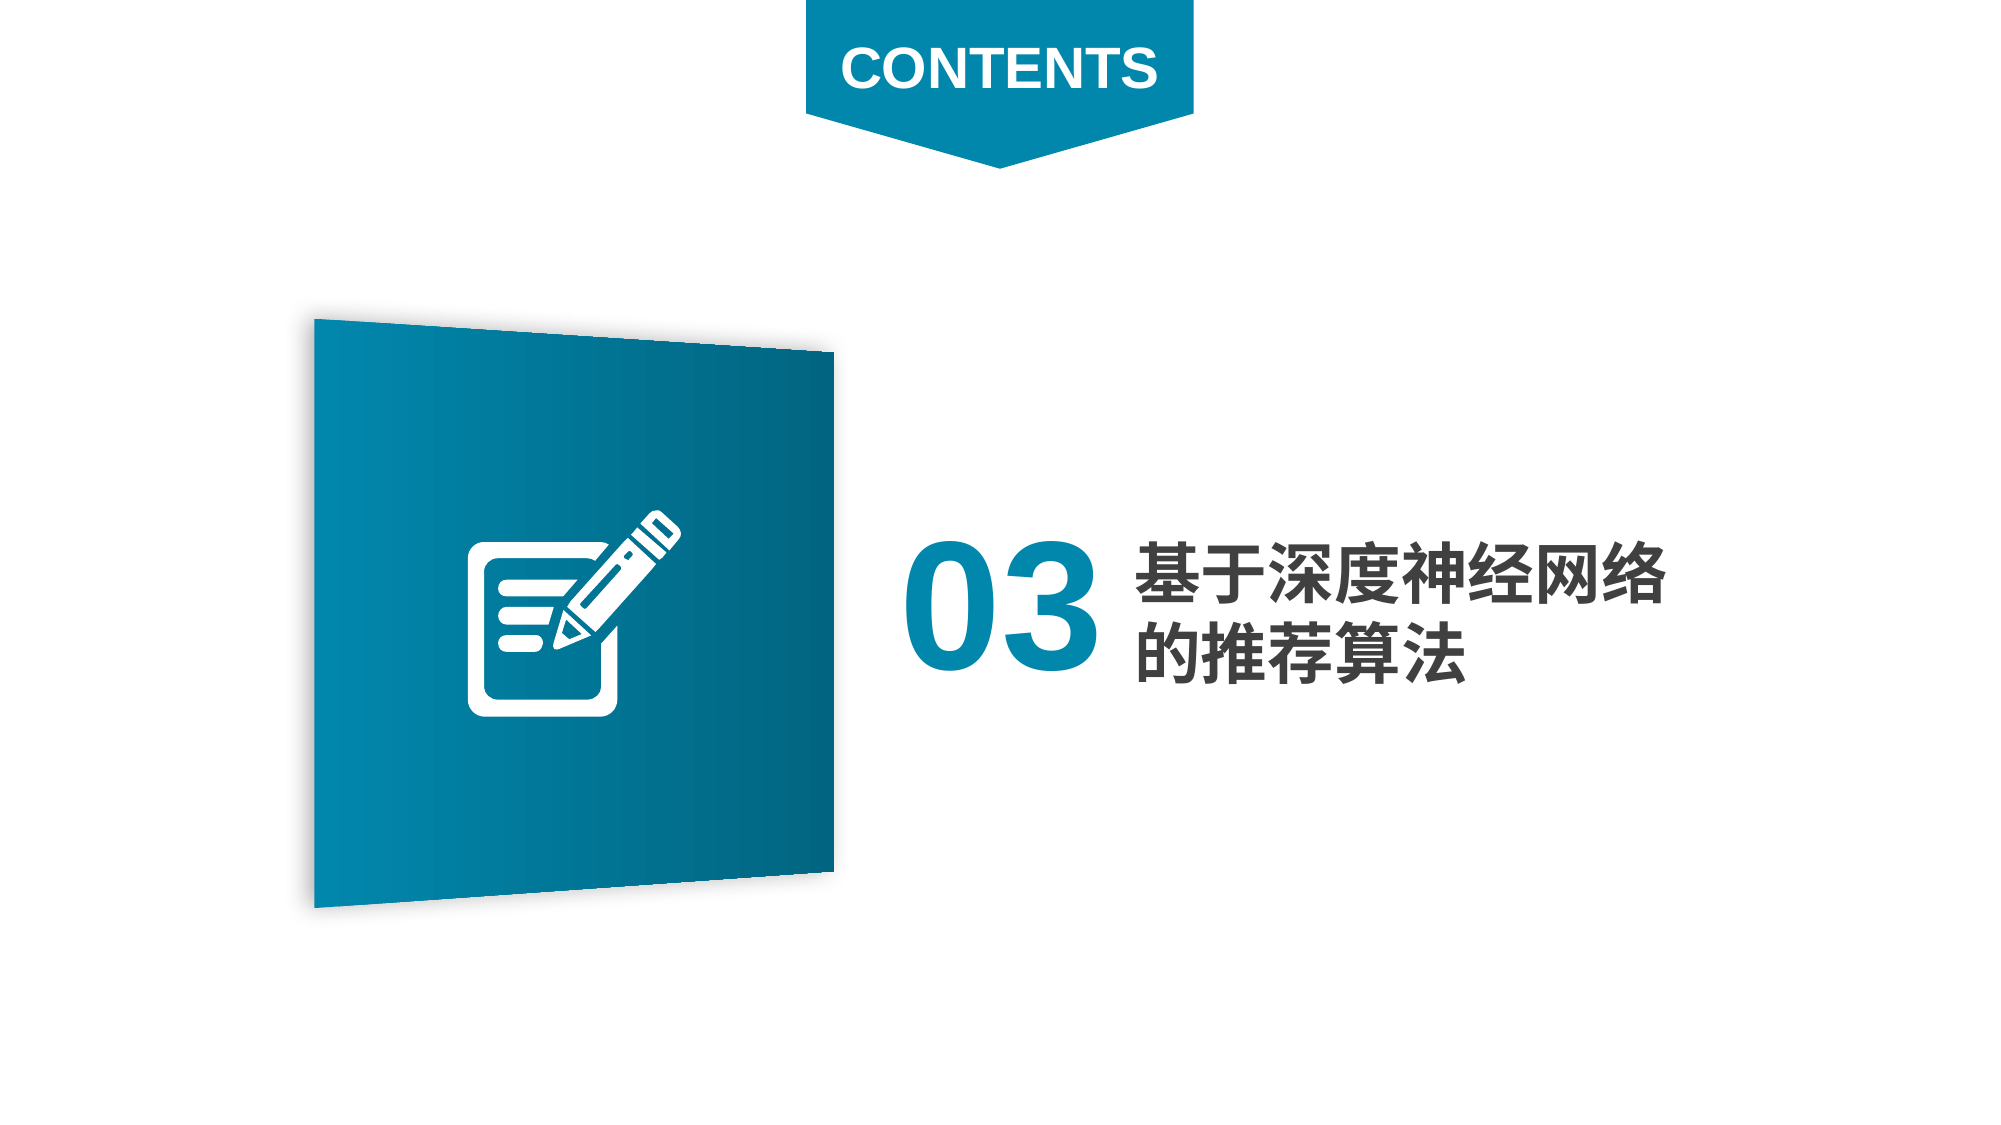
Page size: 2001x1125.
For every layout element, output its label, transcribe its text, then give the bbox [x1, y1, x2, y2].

text_box [640, 510, 681, 551]
text_box [467, 542, 618, 717]
text_box [630, 527, 667, 560]
text_box 基于深度神经网络的推荐算法 [1119, 525, 1689, 700]
text_box [313, 317, 836, 910]
text_box [805, 0, 1195, 170]
text_box CONTENTS [825, 22, 1175, 108]
text_box 03 [884, 479, 1119, 714]
text_box [567, 537, 657, 632]
